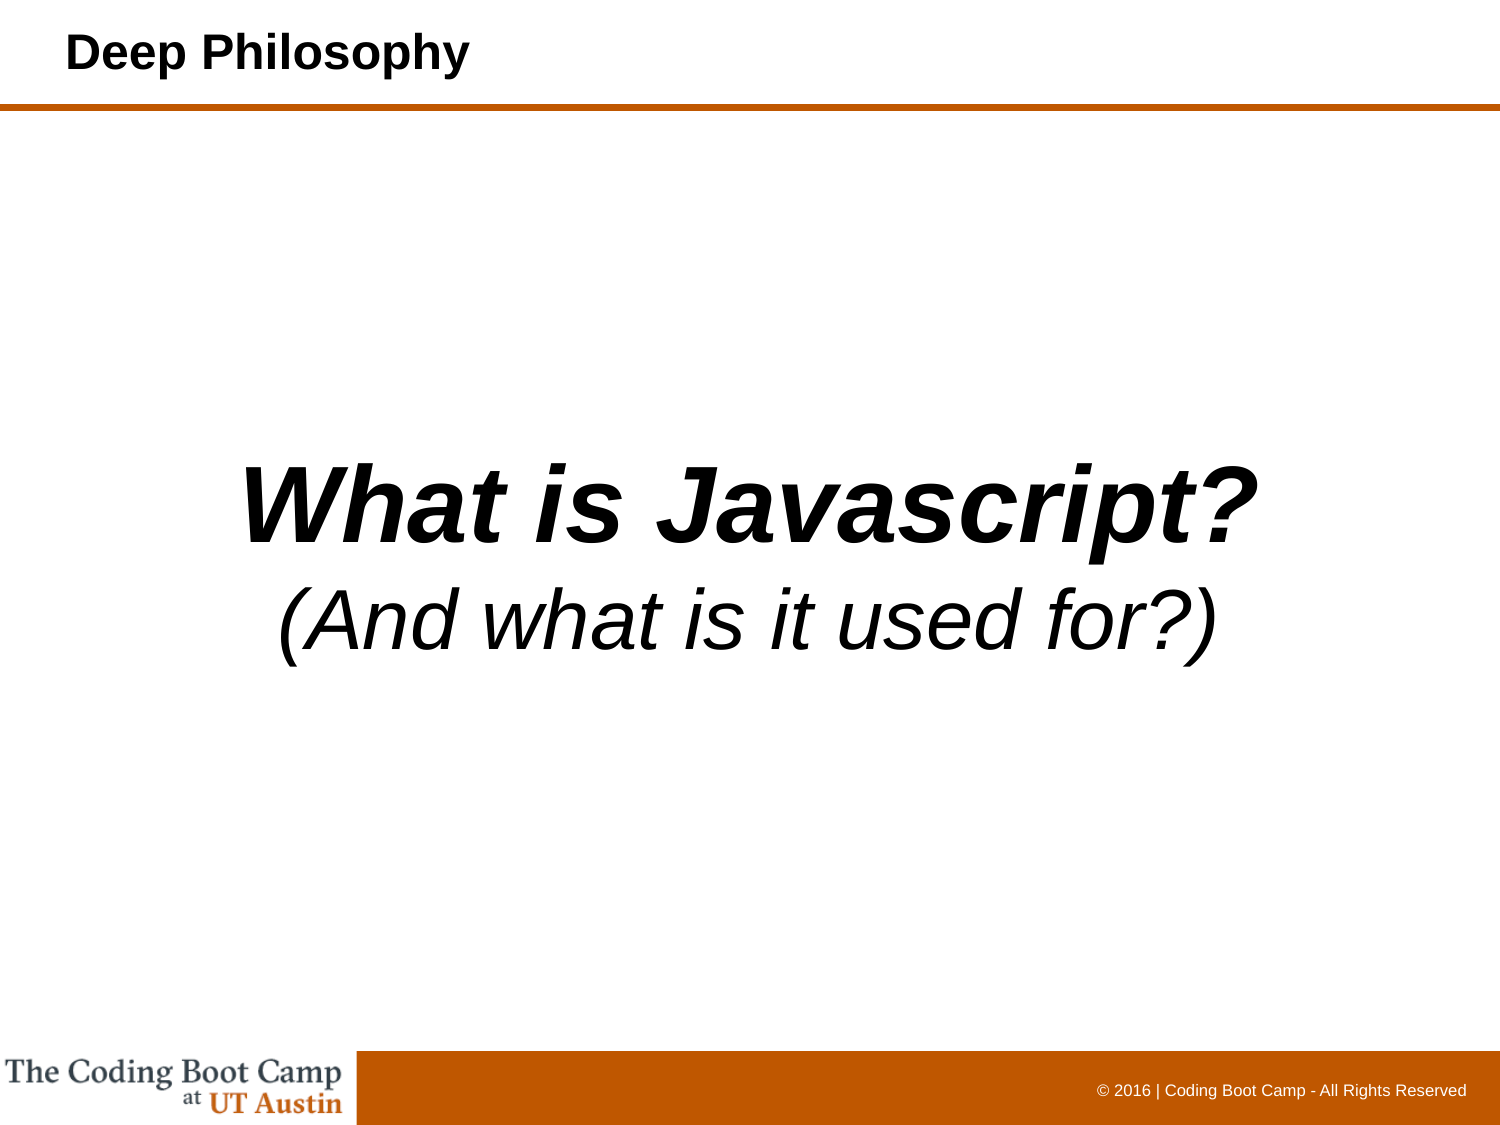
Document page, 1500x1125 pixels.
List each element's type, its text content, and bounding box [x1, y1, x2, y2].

text_box What is Javascript? (And what is it used for?) [50, 425, 1450, 675]
picture [0, 1050, 357, 1125]
title Deep Philosophy [50, 0, 948, 108]
